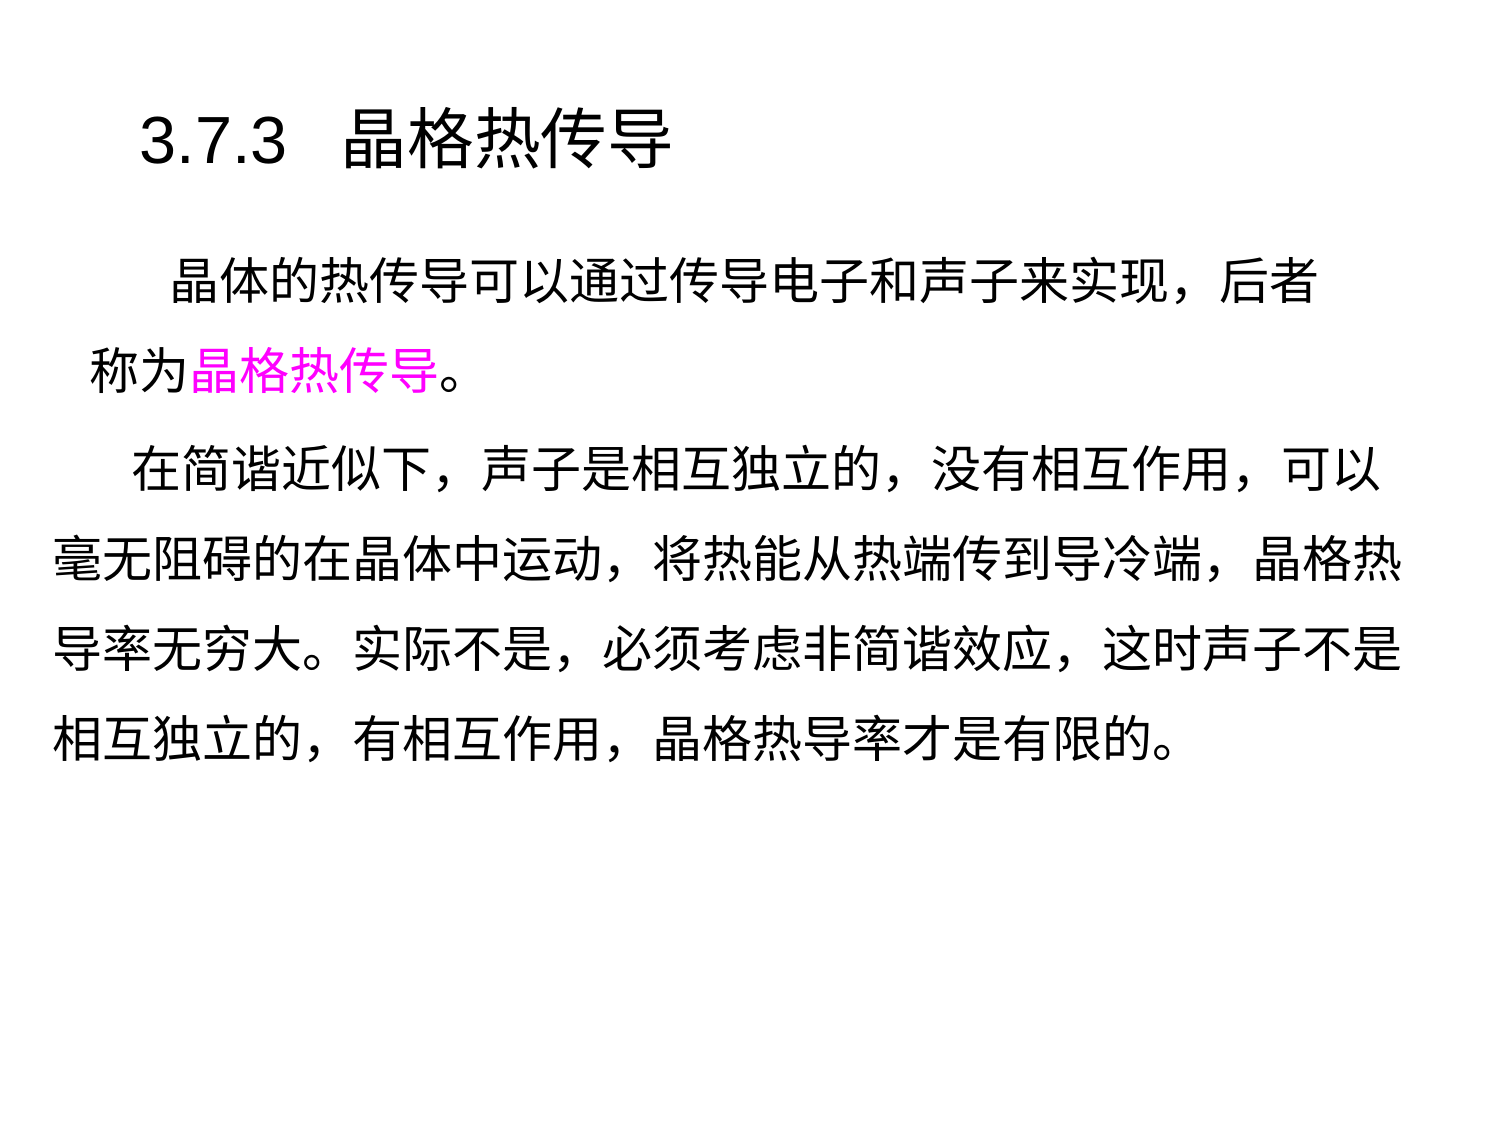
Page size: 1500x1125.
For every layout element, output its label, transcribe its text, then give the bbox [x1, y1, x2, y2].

text_box 在简谐近似下，声子是相互独立的，没有相互作用，可以毫无阻碍的在晶体中运动，将热能从热端传到导冷端，晶格热导率无穷大。实际不是，必须考虑非简谐效应，这时声子不是相互独立的，有相互作用，晶格热导率才是有限的。 [37, 399, 1438, 775]
text_box 晶体的热传导可以通过传导电子和声子来实现，后者称为晶格热传导。 [74, 212, 1363, 399]
text_box 3.7.3 晶格热传导 [125, 50, 763, 185]
